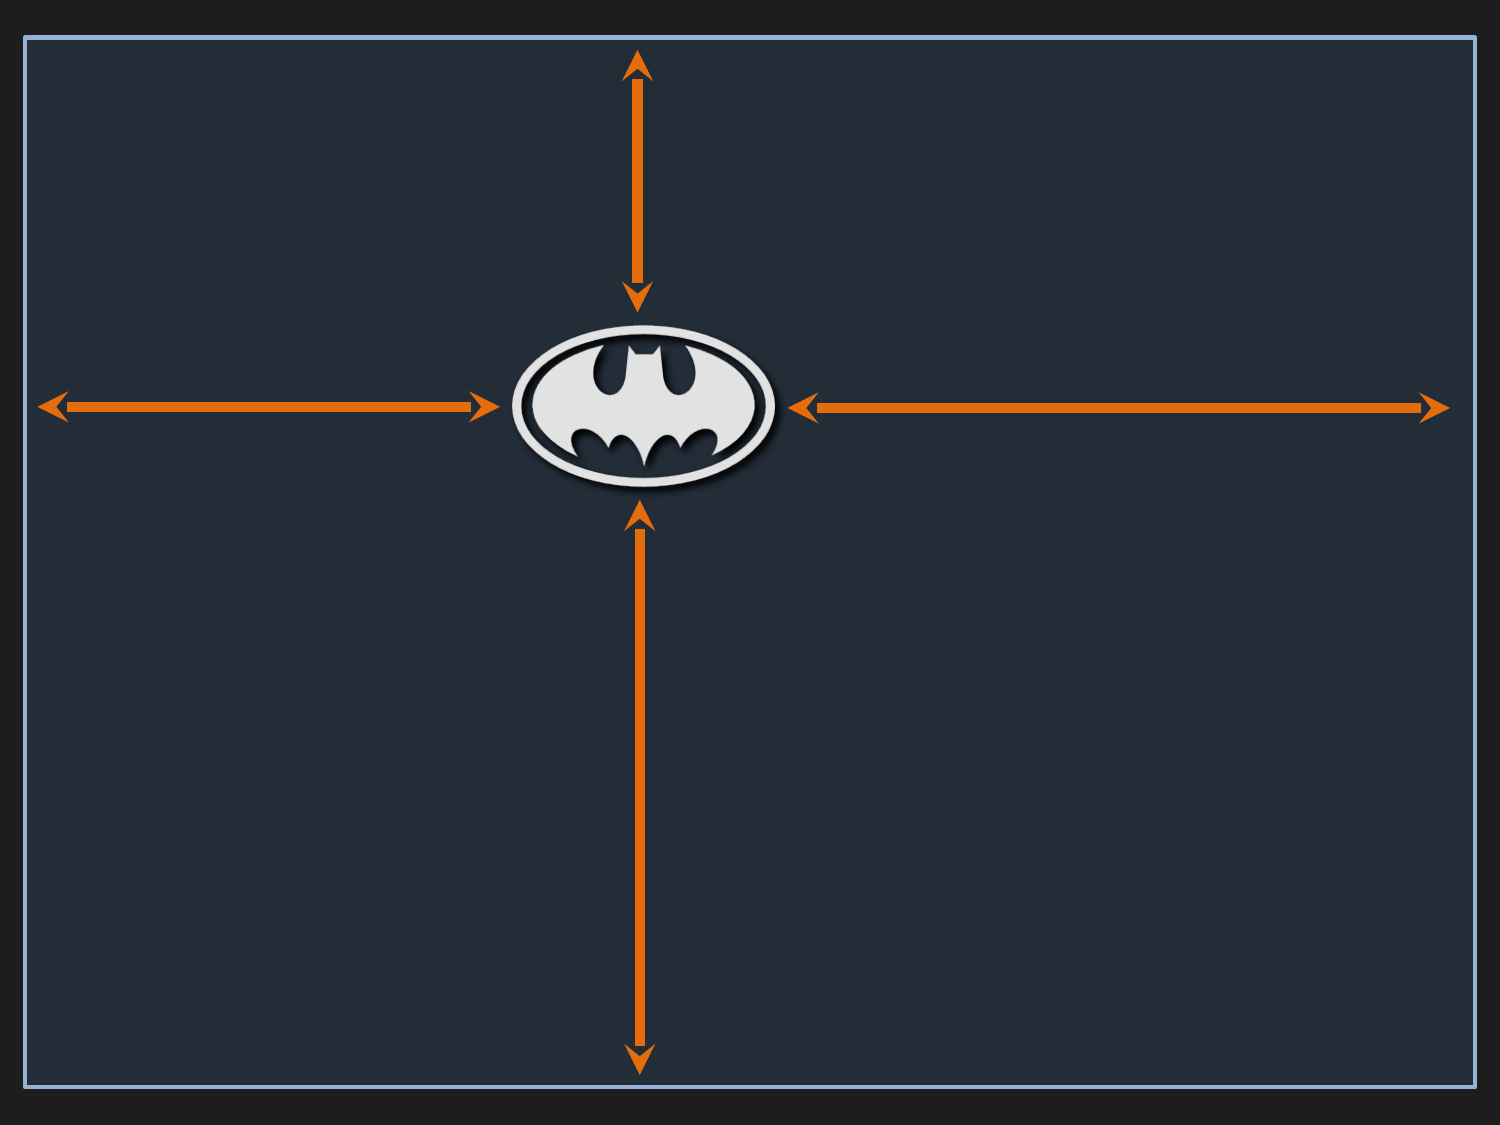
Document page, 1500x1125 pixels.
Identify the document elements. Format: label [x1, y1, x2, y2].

picture [512, 274, 776, 538]
text_box [23, 35, 1477, 1089]
